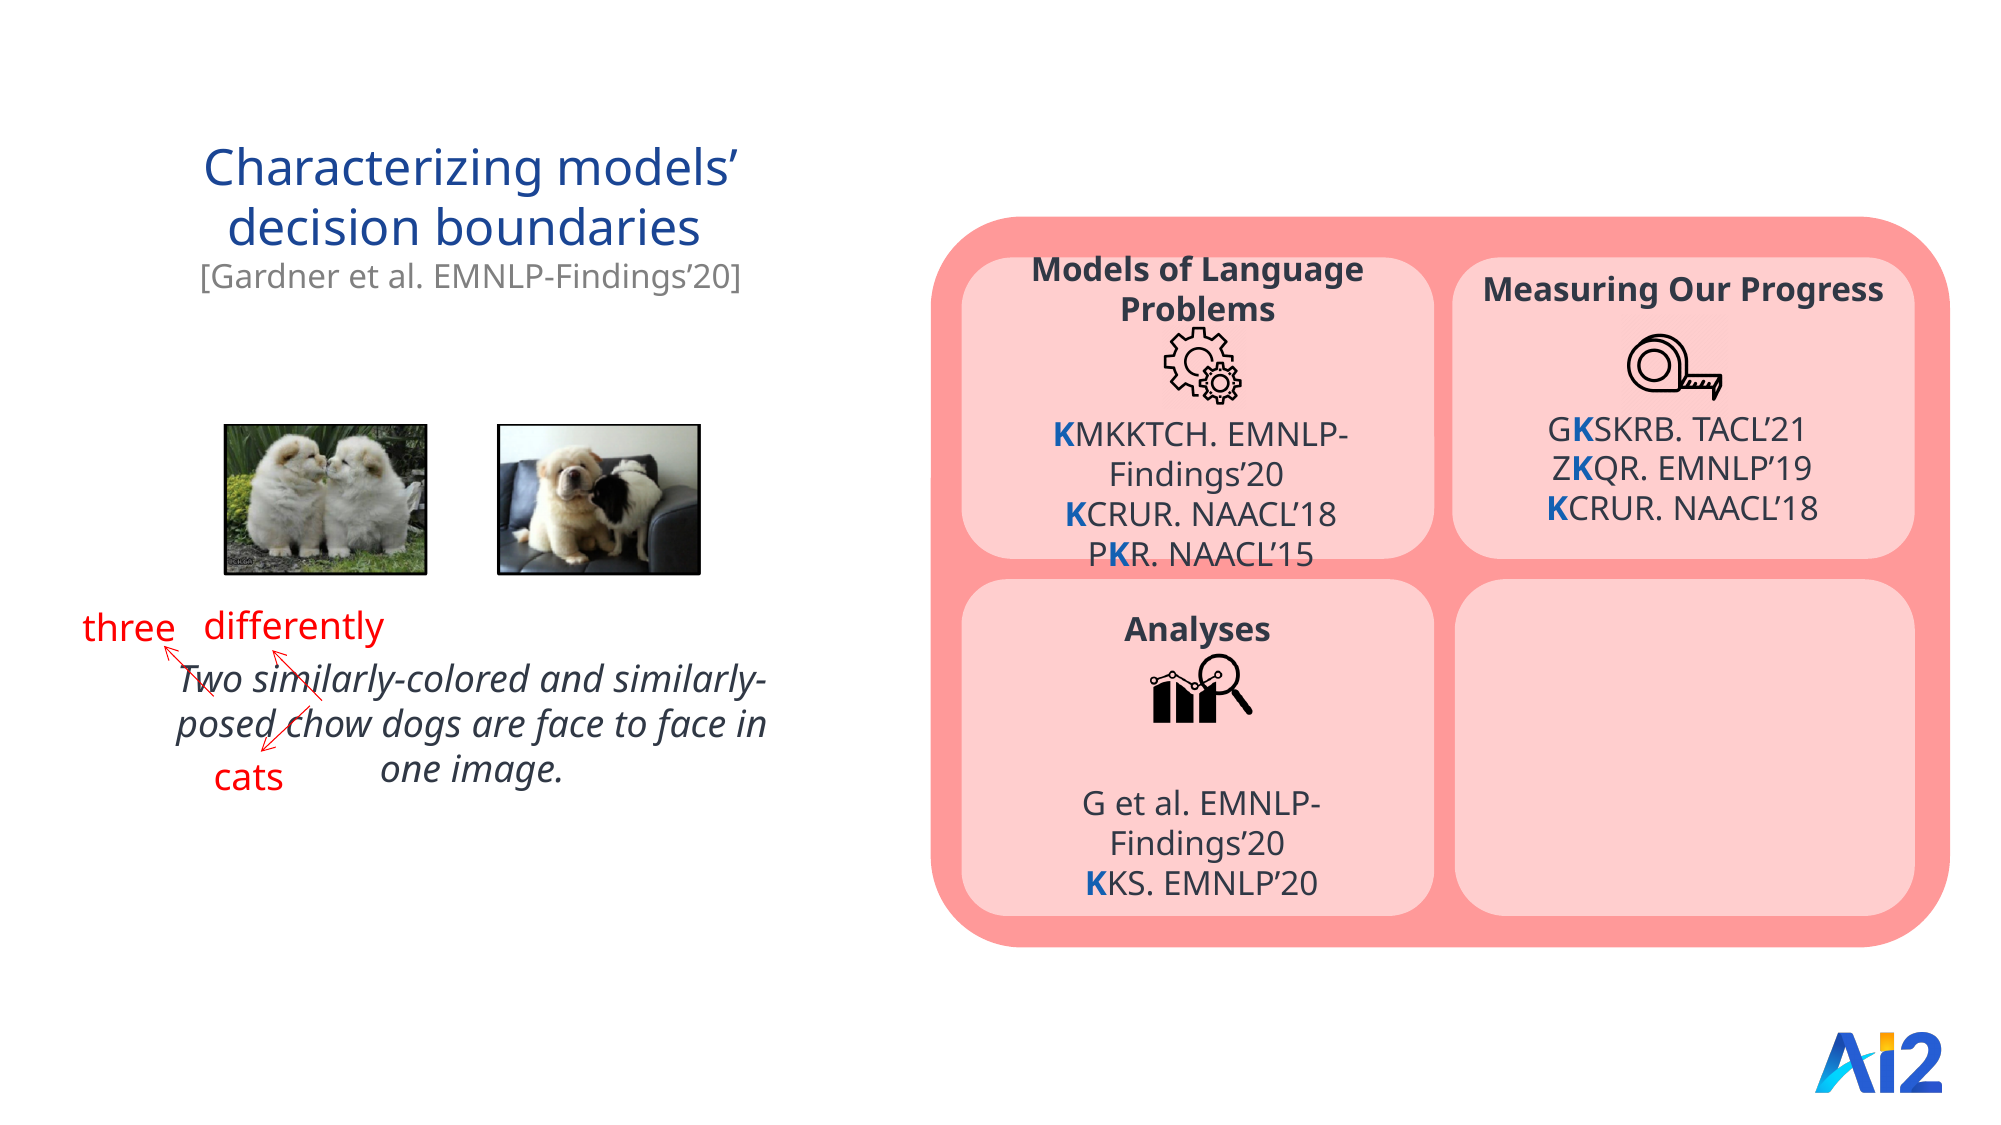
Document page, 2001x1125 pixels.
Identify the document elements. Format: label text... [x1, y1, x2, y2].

text_box Analyses [960, 581, 1436, 917]
text_box Measuring Our Progress [1451, 256, 1916, 560]
picture [1161, 324, 1247, 410]
text_box [1453, 578, 1916, 917]
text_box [75, 594, 402, 807]
picture [1620, 313, 1729, 421]
text_box Models of Language Problems [960, 256, 1436, 406]
text_box GKSKRB. TACL’21 ZKQR. EMNLP’19 KCRUR. NAACL’18 [1471, 400, 1894, 535]
picture [1144, 631, 1258, 745]
text_box KMKKTCH. EMNLP-Findings’20 KCRUR. NAACL’18 PKR. NAACL’15 [955, 406, 1447, 581]
text_box [929, 215, 1952, 949]
picture [219, 424, 704, 578]
text_box Two similarly-colored and similarly-posed chow dogs are face to face in one image. [402, 648, 811, 798]
text_box Characterizing models’ decision boundaries [Gardner et al. EMNLP-Findings’20] [161, 128, 781, 303]
text_box G et al. EMNLP-Findings’20 KKS. EMNLP’20 [992, 774, 1411, 910]
picture [1815, 1032, 1942, 1093]
